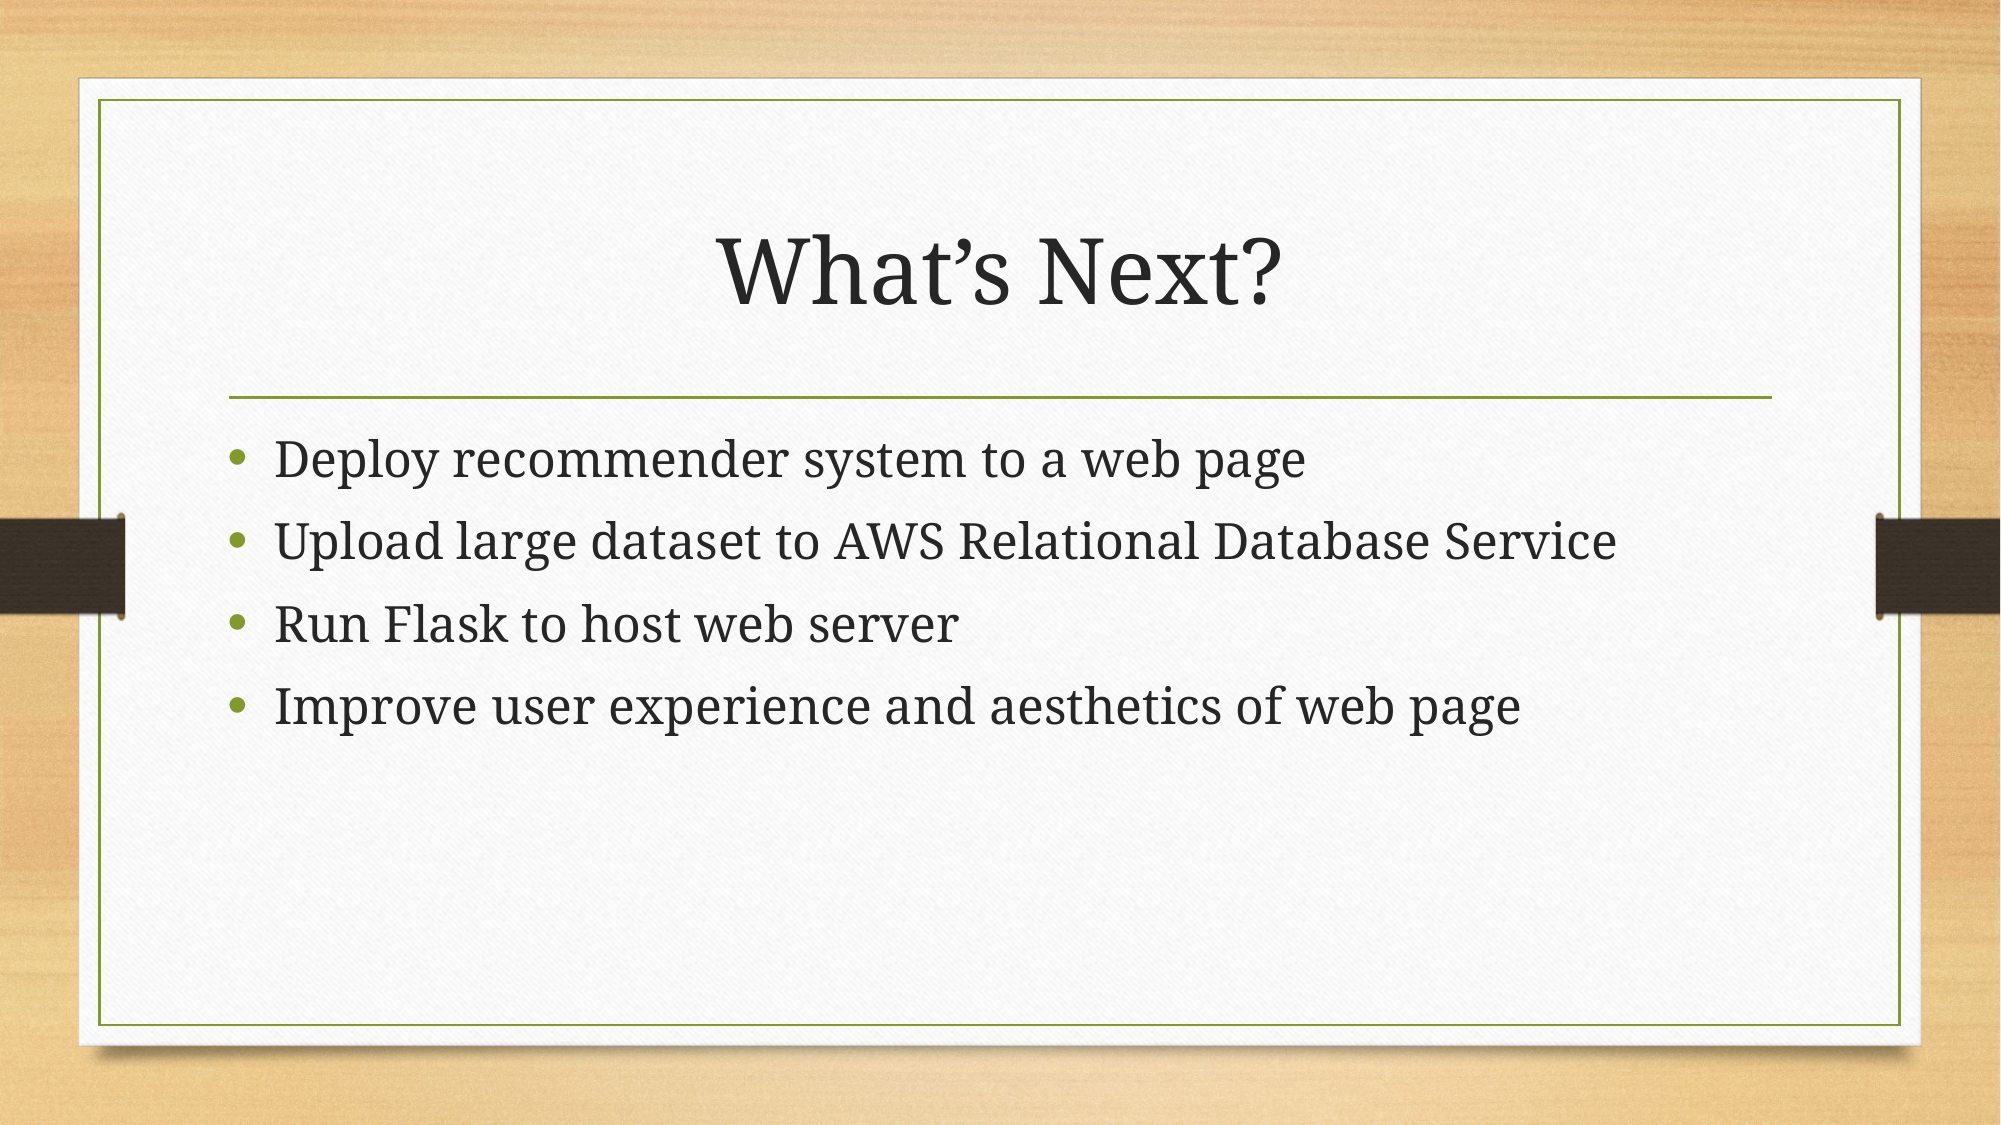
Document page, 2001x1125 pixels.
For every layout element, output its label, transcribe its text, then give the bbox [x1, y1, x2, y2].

picture [0, 0, 2001, 1125]
list Deploy recommender system to a web page Upload large dataset to AWS Relational Database Service Run Flask to host web server Improve user experience and aesthetics of web page [212, 419, 1788, 964]
title What’s Next? [212, 161, 1788, 375]
